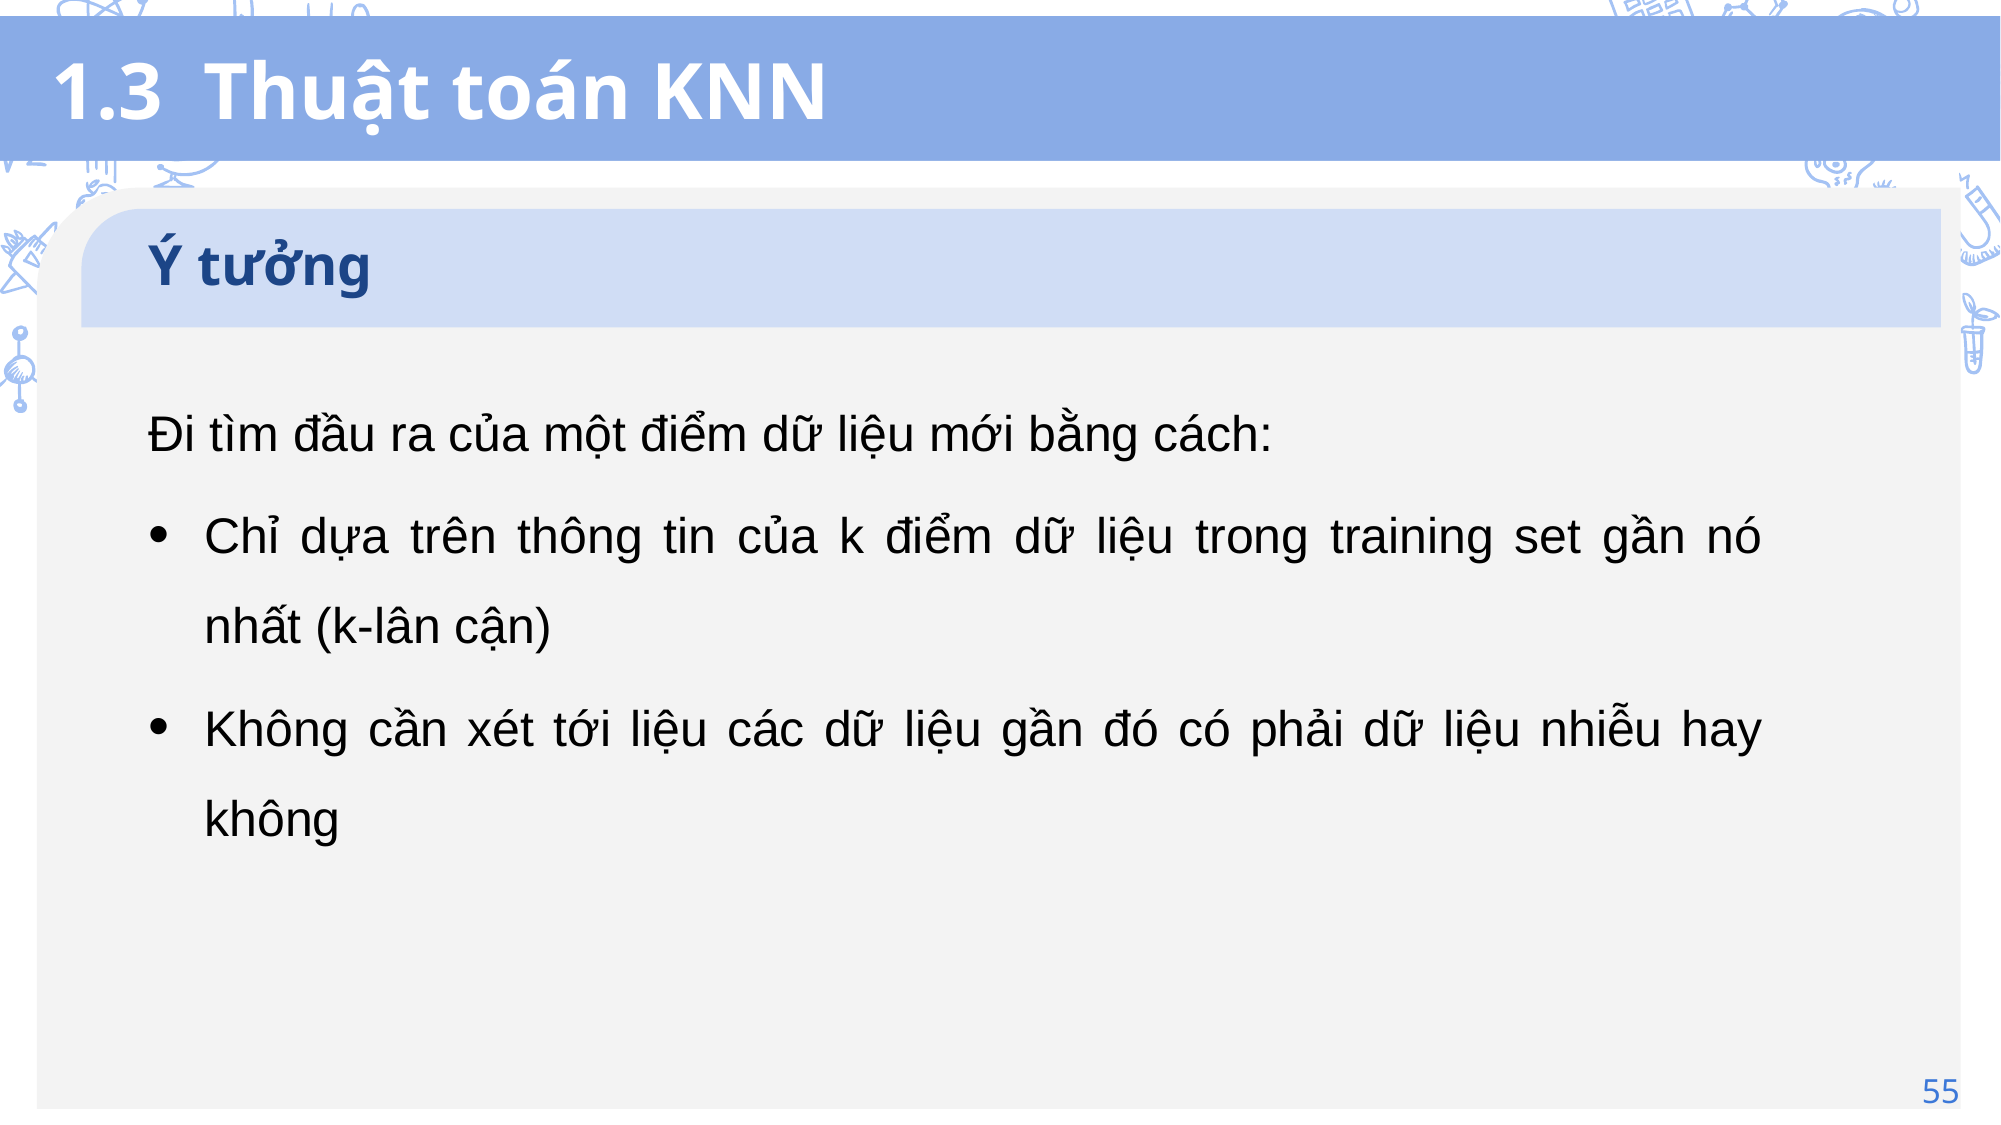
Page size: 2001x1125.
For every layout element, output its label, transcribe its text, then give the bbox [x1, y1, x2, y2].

title 1.3 Thuật toán KNN [36, 39, 1380, 138]
text_box Đi tìm đầu ra của một điểm dữ liệu mới bằng cách: Chỉ dựa trên thông tin của k điểm dữ liệu trong training set gần nó nhất (k-lân cận) Không cần xét tới liệu các dữ liệu gần đó có phải dữ liệu nhiễu hay không [133, 363, 1779, 854]
text_box Ý tưởng [133, 222, 1458, 315]
slide_number 55 [1880, 1061, 2000, 1125]
